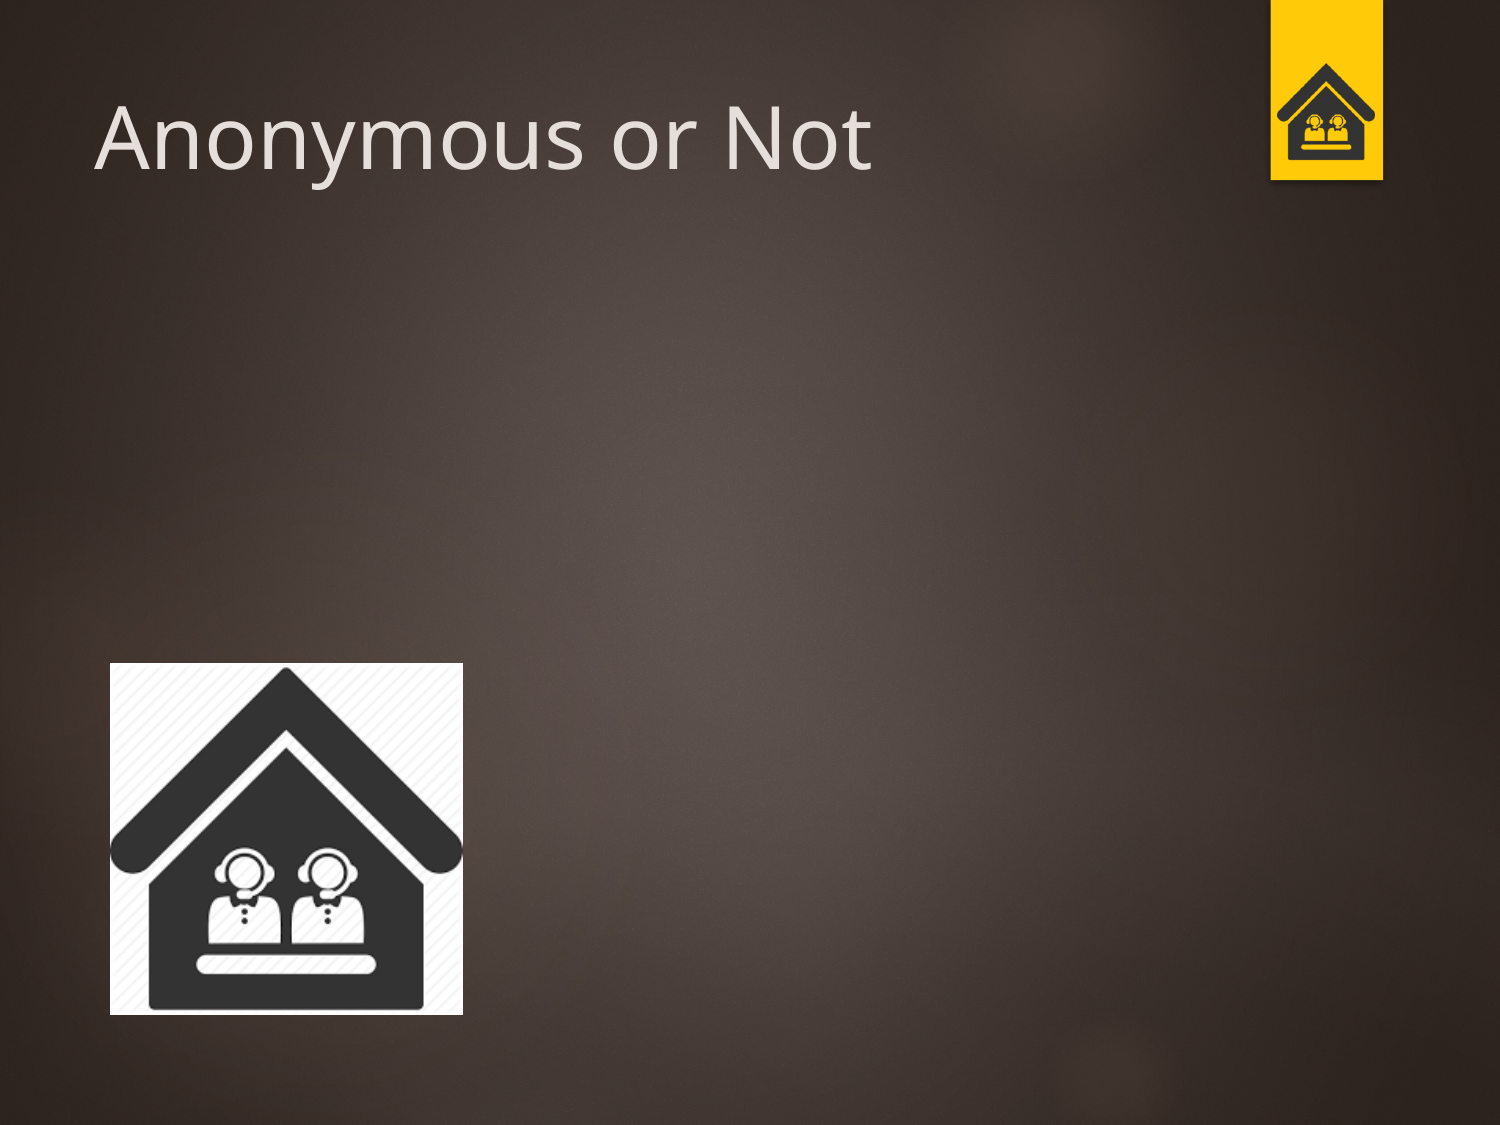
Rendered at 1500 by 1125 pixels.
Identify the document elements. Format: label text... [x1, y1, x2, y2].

picture [0, 0, 1500, 1125]
title Anonymous or Not [79, 74, 1237, 304]
picture [1277, 62, 1375, 161]
